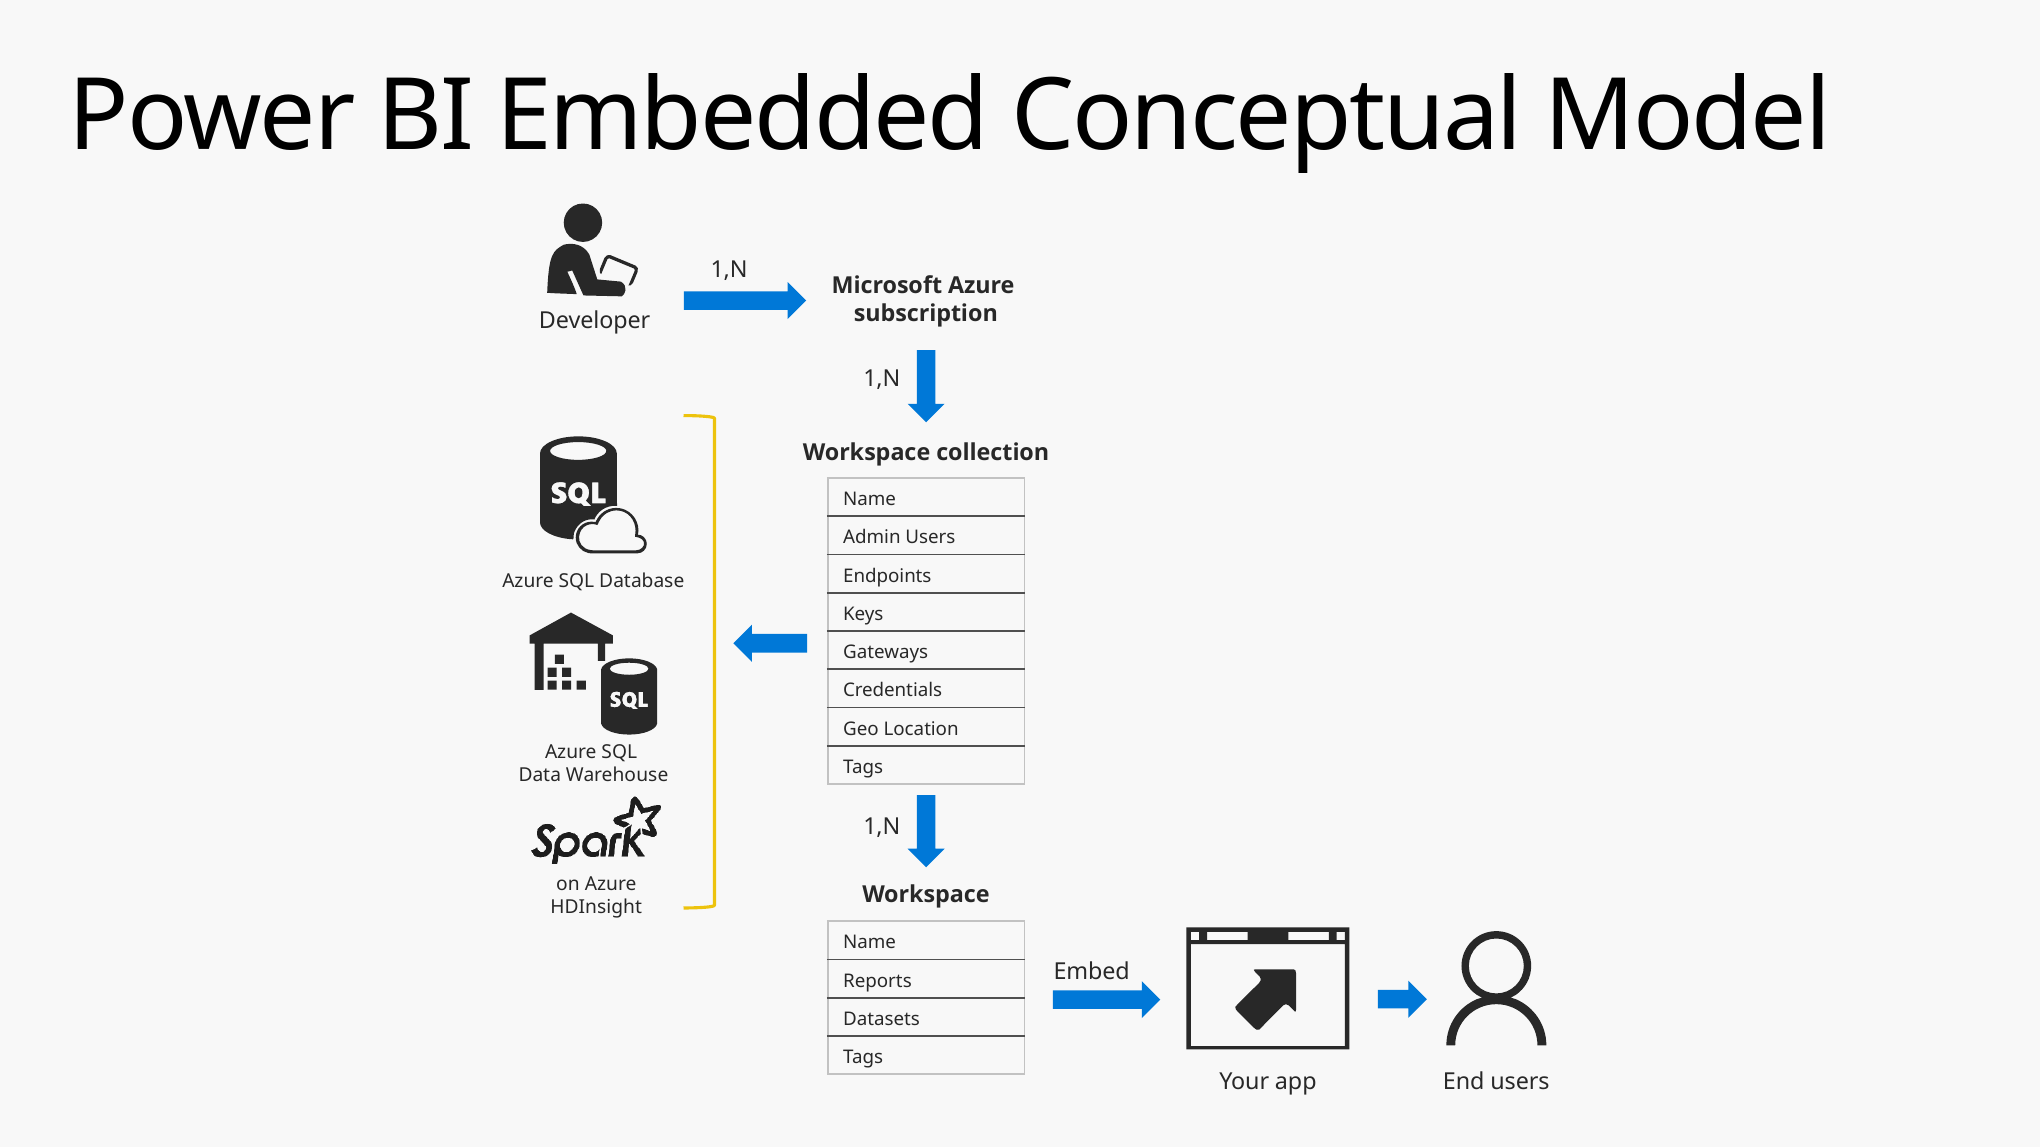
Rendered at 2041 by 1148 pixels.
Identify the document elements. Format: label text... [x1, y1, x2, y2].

table_cell Credentials [829, 670, 1024, 707]
text_box 1,N [848, 804, 916, 847]
text_box Developer [524, 298, 666, 341]
table_cell Admin Users [829, 517, 1024, 554]
table_header Name [829, 479, 1024, 515]
text_box Embed [1038, 948, 1145, 992]
text_box Workspace collection [786, 429, 1066, 473]
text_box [546, 203, 638, 297]
text_box [1052, 980, 1161, 1020]
table_cell Tags [829, 747, 1024, 783]
text_box [1377, 979, 1428, 1019]
text_box 1,N [848, 356, 915, 399]
text_box on Azure HDInsight [493, 863, 699, 925]
text_box End users [1442, 1065, 1550, 1094]
table_cell Tags [829, 1037, 1024, 1073]
picture [531, 796, 662, 865]
table_header Name [829, 922, 1024, 959]
table_cell Reports [829, 960, 1024, 997]
text_box Azure SQL Database [477, 561, 683, 600]
table_cell Keys [829, 594, 1024, 630]
text_box [529, 612, 613, 690]
text_box [601, 658, 658, 731]
text_box Microsoft Azure subscription [816, 262, 1036, 334]
title Power BI Embedded Conceptual Model [45, 48, 1996, 199]
table_cell Gateways [829, 632, 1024, 668]
text_box Your app [1219, 1065, 1317, 1094]
text_box [1445, 930, 1548, 1047]
text_box [683, 414, 716, 909]
text_box [906, 349, 946, 423]
table_cell Endpoints [829, 555, 1024, 592]
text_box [1186, 927, 1350, 1050]
text_box Workspace [847, 871, 1005, 915]
text_box [906, 794, 946, 868]
text_box 1,N [695, 247, 763, 290]
table_cell Geo Location [829, 708, 1024, 745]
text_box [682, 281, 807, 320]
table_cell Datasets [829, 999, 1024, 1035]
text_box [732, 623, 809, 663]
text_box [540, 436, 647, 554]
text_box Azure SQL Data Warehouse [497, 731, 683, 793]
